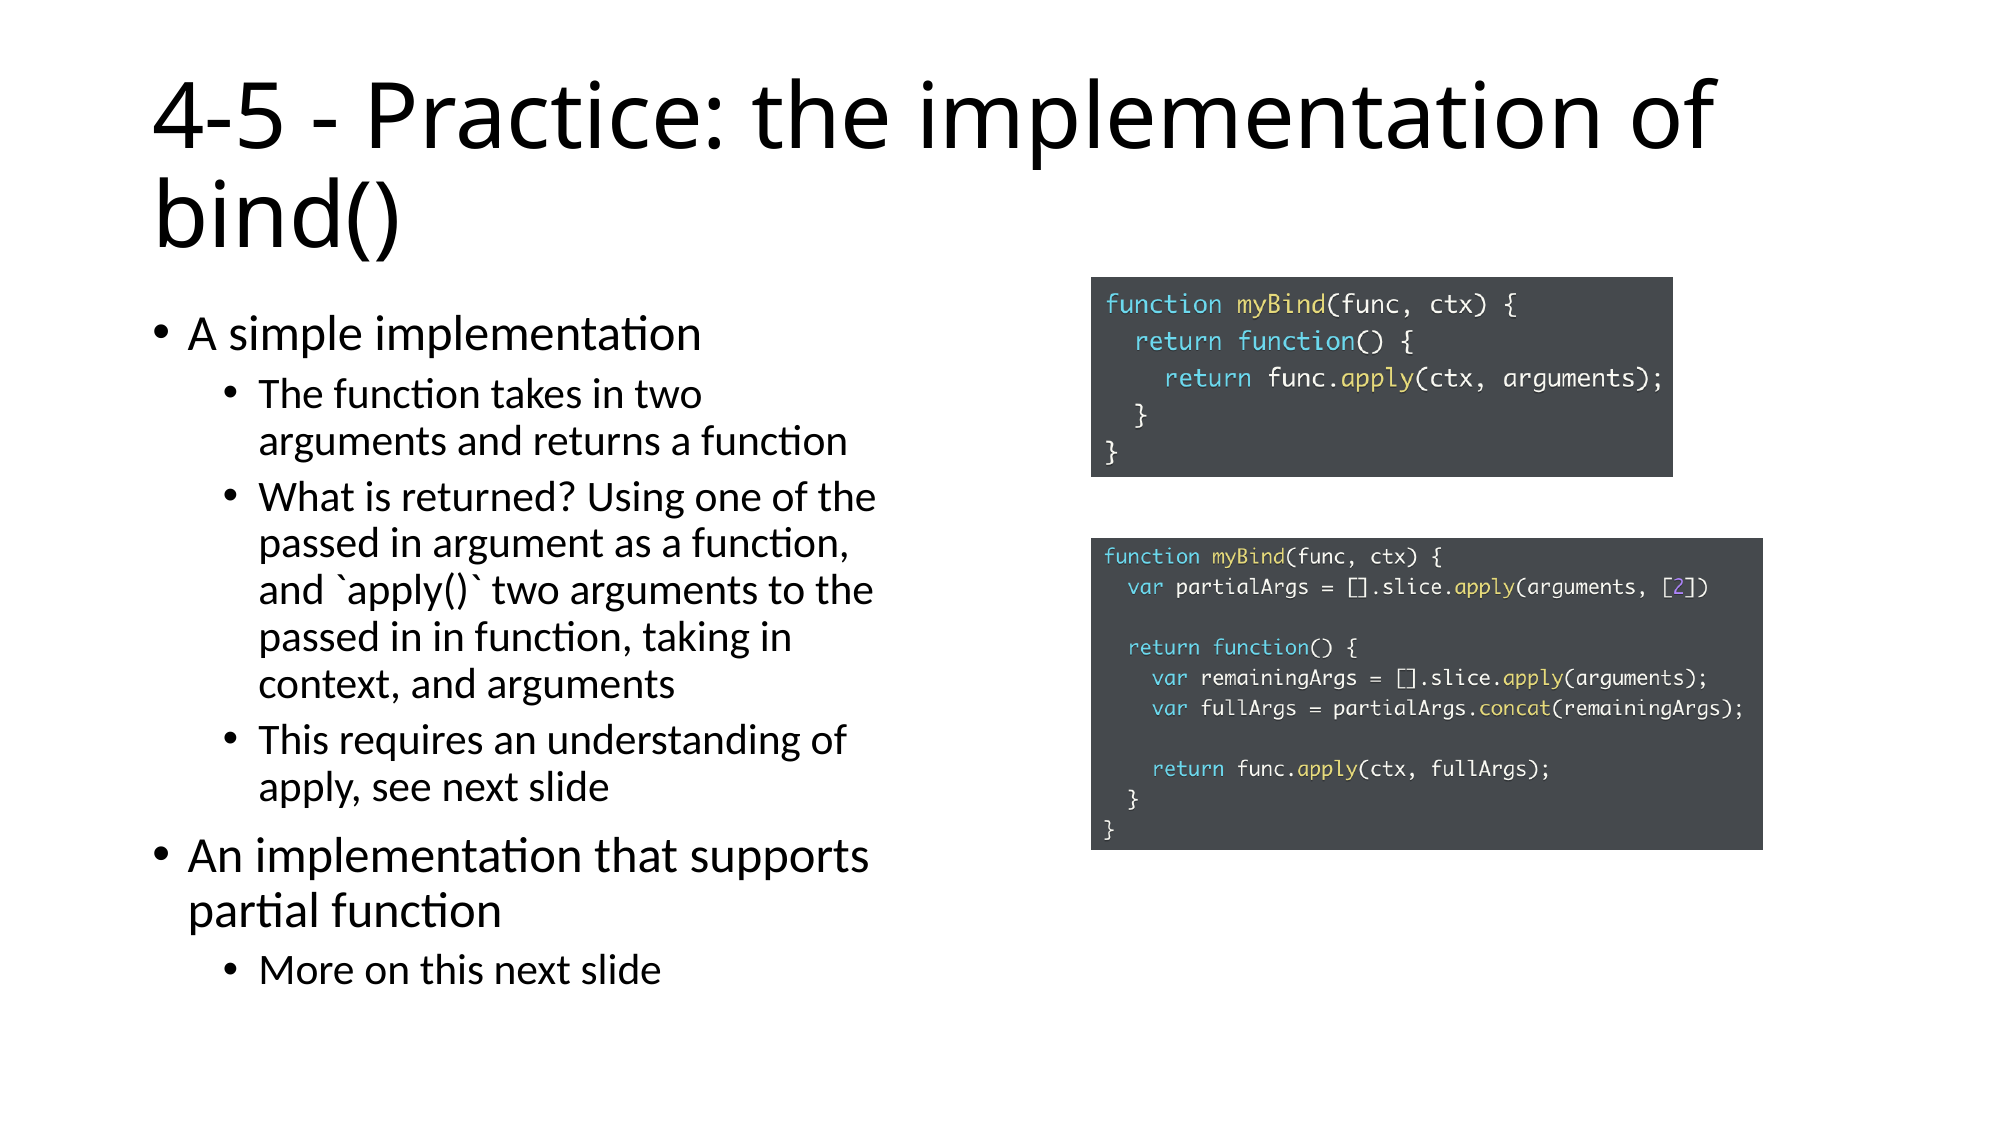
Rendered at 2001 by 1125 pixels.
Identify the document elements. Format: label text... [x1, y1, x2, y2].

picture [1091, 538, 1763, 850]
list A simple implementation The function takes in two arguments and returns a function What is returned? Using one of the passed in argument as a function, and `apply()` two arguments to the passed in in function, taking in context, and arguments This requires an understanding of apply, see next slide An implementation that supports partial function More on this next slide [137, 299, 903, 1014]
title 4-5 - Practice: the implementation of bind() [137, 59, 1863, 278]
picture [1091, 277, 1673, 477]
